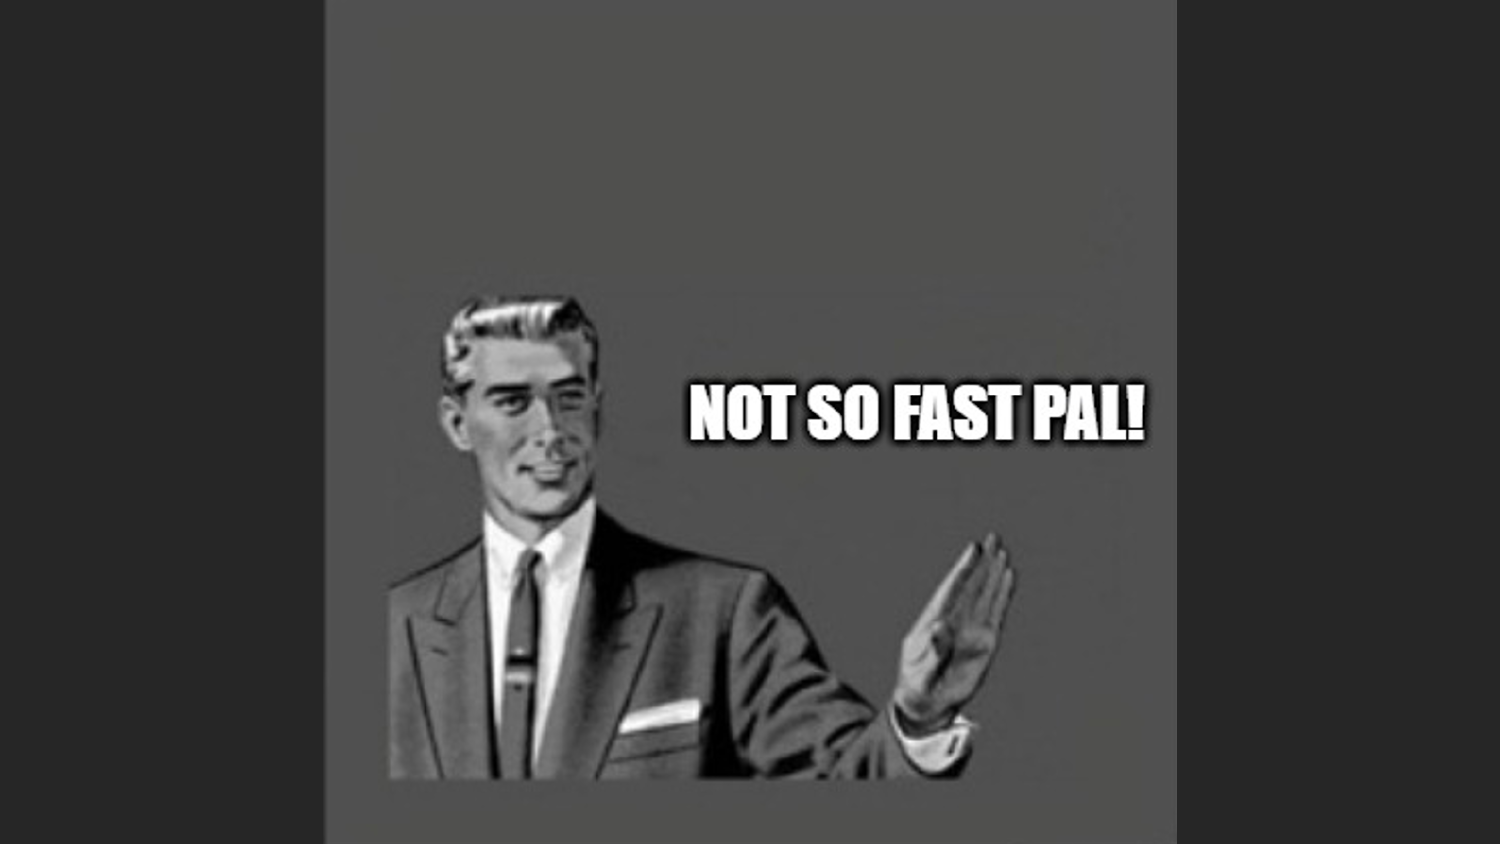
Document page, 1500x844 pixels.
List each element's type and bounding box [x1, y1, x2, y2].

picture [323, 0, 1177, 844]
